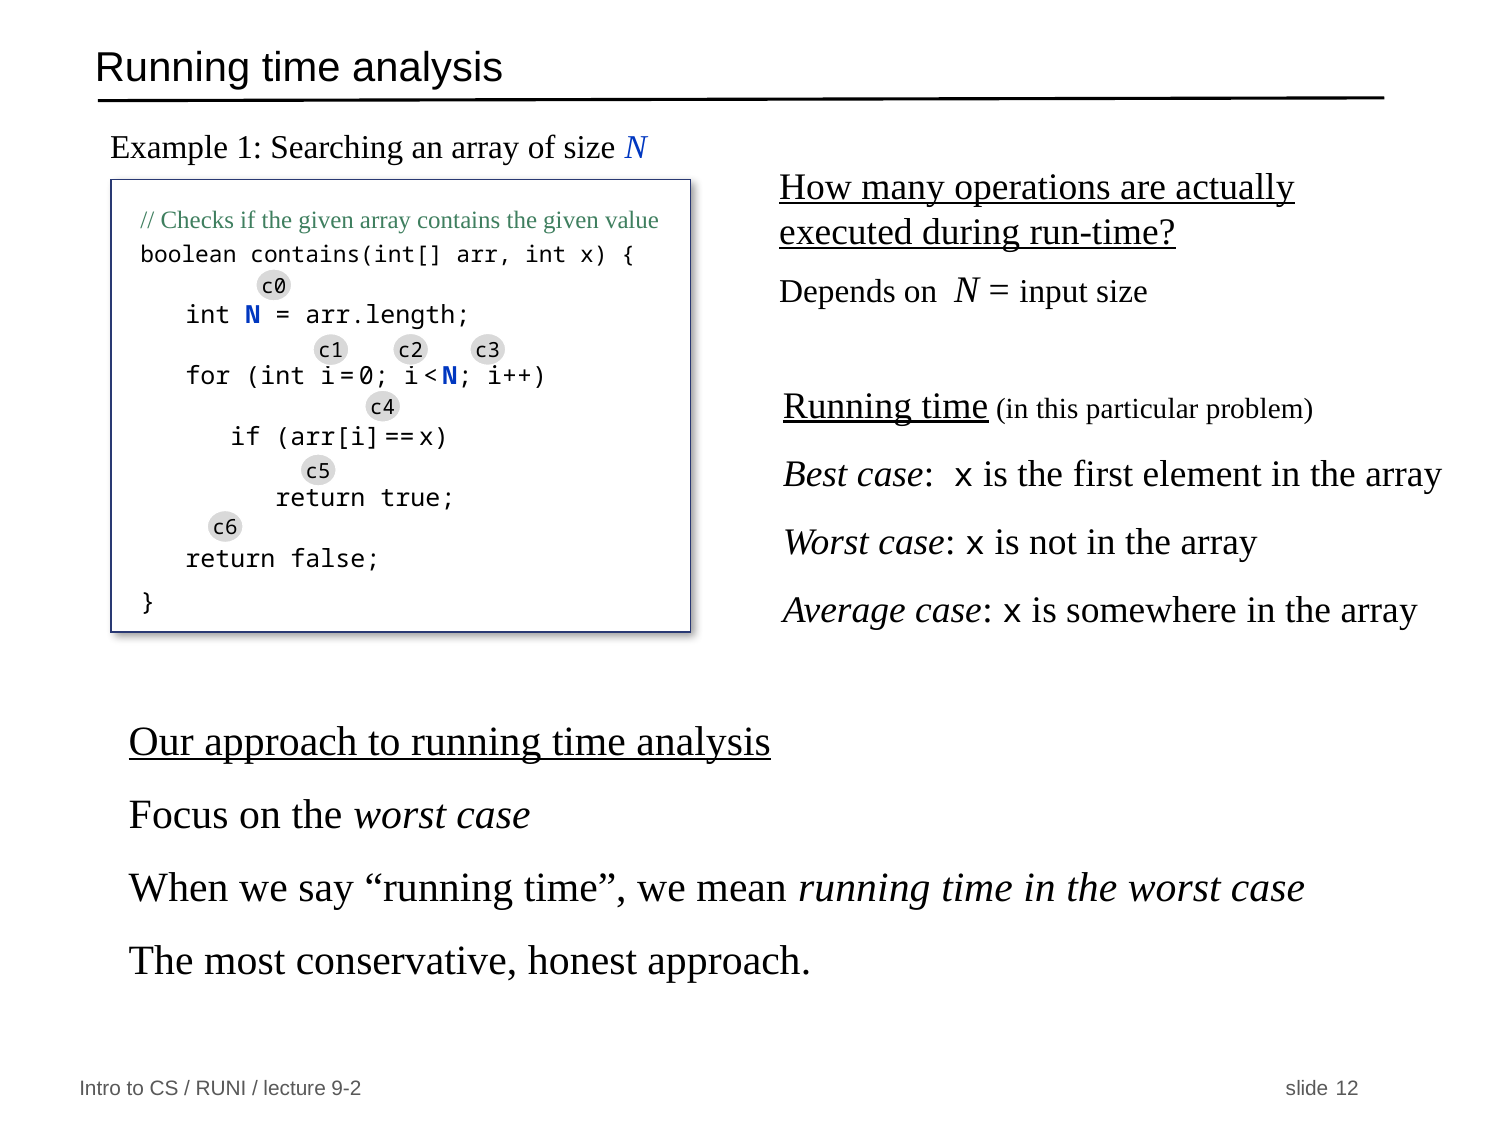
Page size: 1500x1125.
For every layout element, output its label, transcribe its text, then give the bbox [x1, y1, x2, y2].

text_box How many operations are actually executed during run-time? Depends on N = input size [763, 154, 1430, 405]
text_box c4 [364, 390, 401, 423]
text_box Our approach to running time analysis Focus on the worst case When we say “running time”, we mean running time in the worst case The most conservative, honest approach. [94, 706, 1463, 1025]
text_box c1 [312, 333, 350, 366]
text_box c0 [255, 268, 292, 302]
text_box c6 [207, 510, 244, 543]
text_box c5 [300, 453, 337, 487]
text_box // Checks if the given array contains the given value boolean contains(int[] arr, int x) { int N = arr.length; for (int i = 0; i < N; i++) if (arr[i] == x) return true; return false; } [110, 179, 691, 632]
text_box c2 [392, 333, 429, 366]
text_box Example 1: Searching an array of size N [94, 117, 908, 220]
title Running time analysis [79, 33, 994, 109]
text_box c3 [469, 333, 506, 366]
text_box Running time (in this particular problem) Best case: x is the first element in the array Worst case: x is not in the array Average case: x is somewhere in the array [749, 373, 1478, 692]
